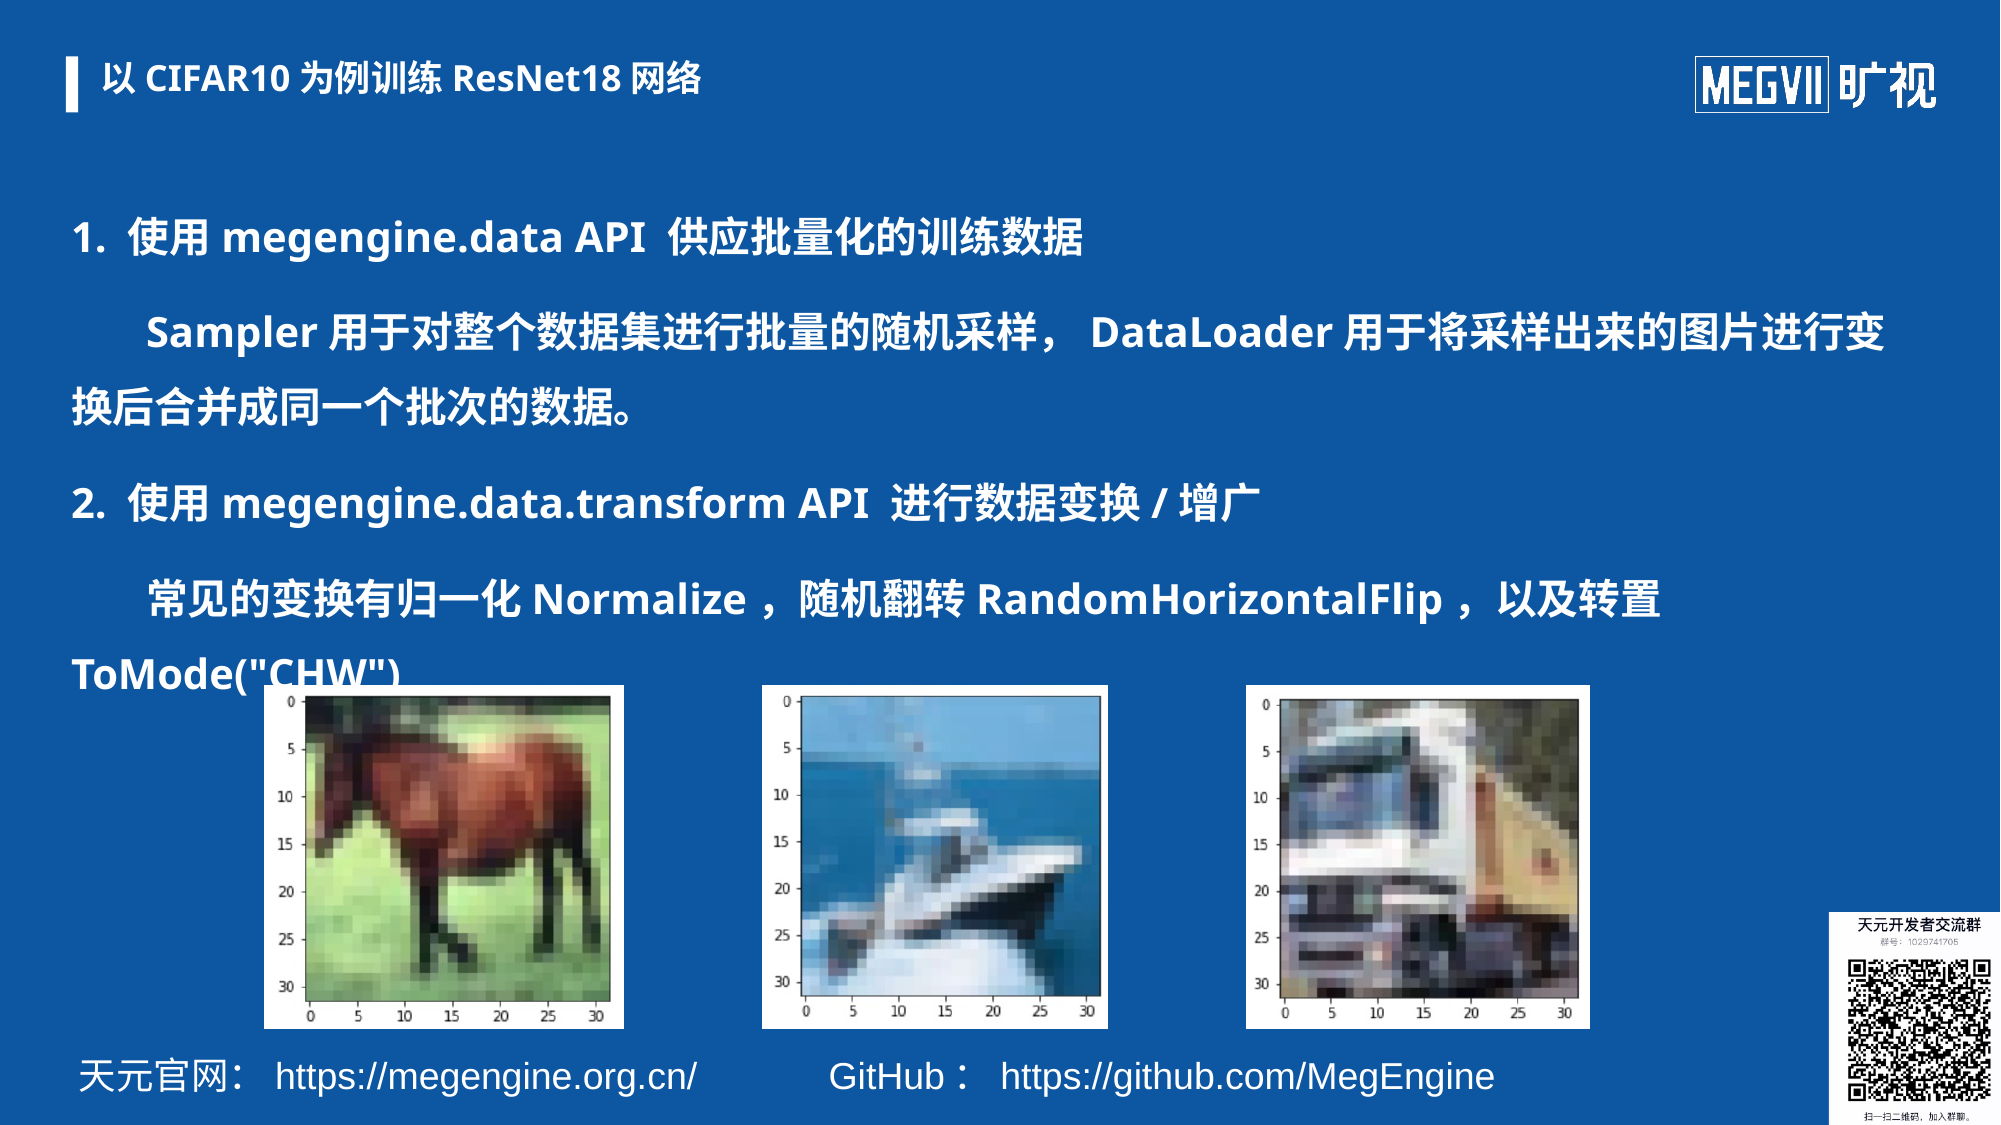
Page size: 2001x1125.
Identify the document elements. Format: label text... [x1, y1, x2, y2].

picture [762, 685, 1108, 1029]
title 以CIFAR10为例训练ResNet18网络 [92, 52, 1663, 119]
list 1. 使用megengine.data API 供应批量化的训练数据 Sampler用于对整个数据集进行批量的随机采样，DataLoader用于将采样出来的图片进行变换后合并成同一个批次的数据。 2. 使用megengine.data.transform API 进行数据变换/增广 常见的变换有归一化Normalize，随机翻转RandomHorizontalFlip，以及转置ToMode("CHW") [63, 177, 1936, 863]
picture [264, 685, 624, 1029]
picture [1245, 685, 1590, 1029]
picture [1695, 56, 1936, 113]
picture [1828, 912, 2001, 1125]
